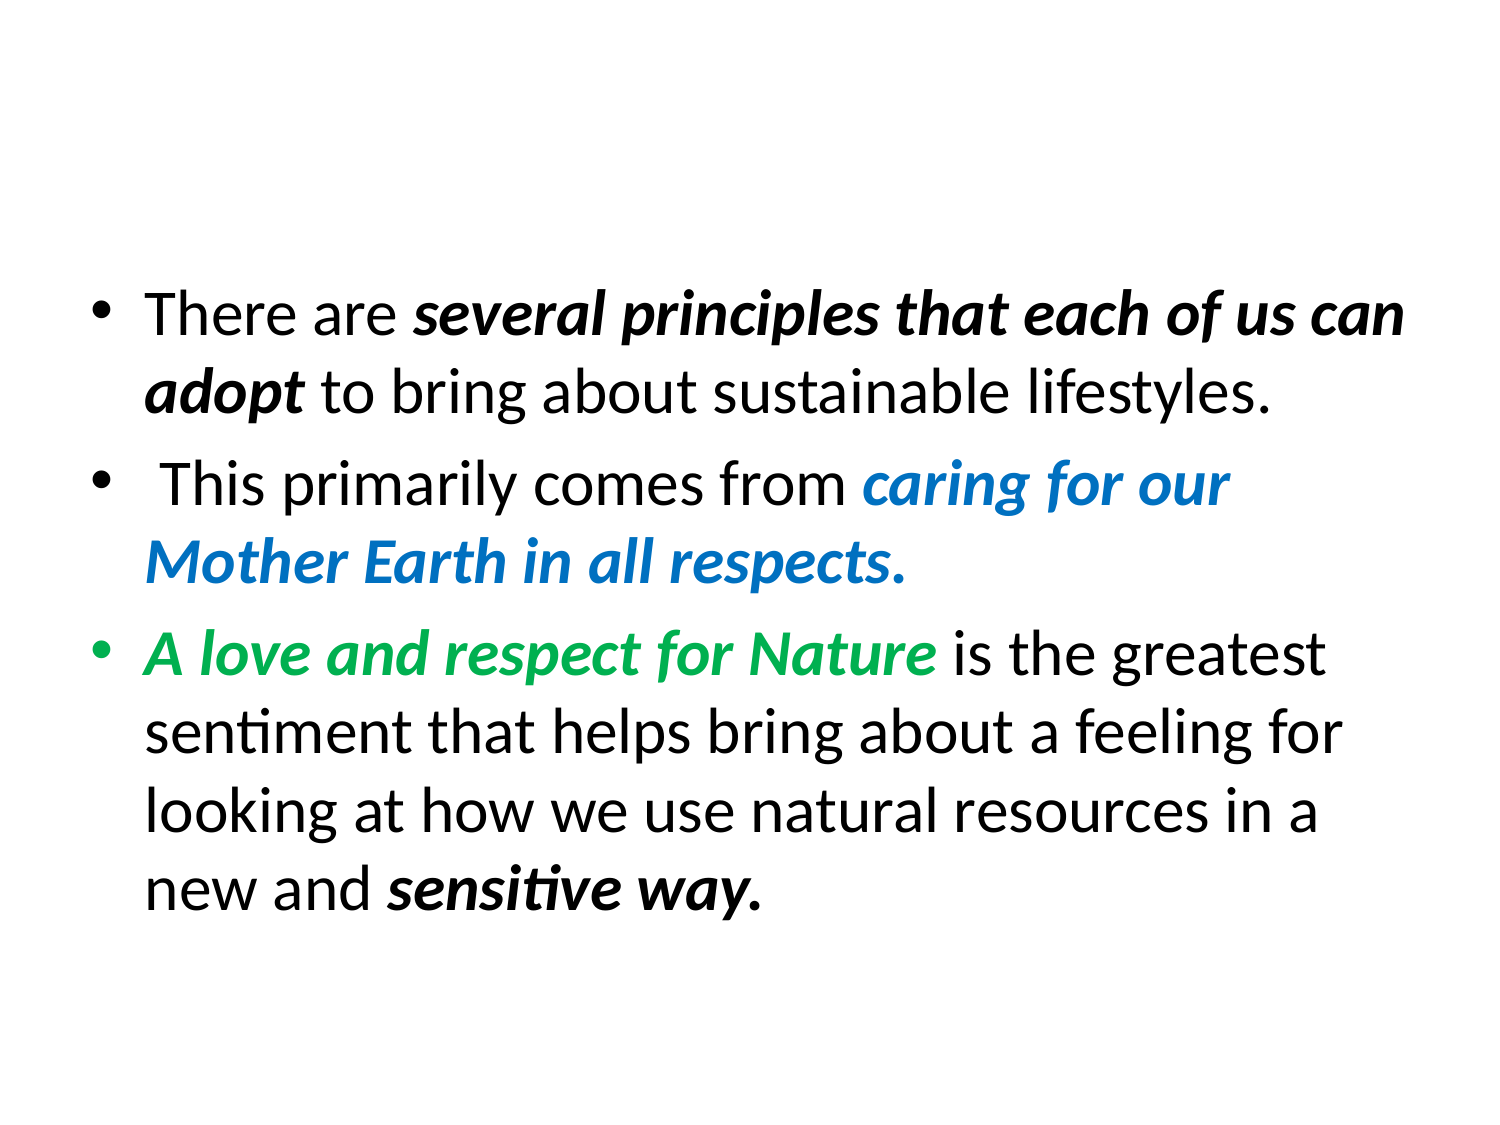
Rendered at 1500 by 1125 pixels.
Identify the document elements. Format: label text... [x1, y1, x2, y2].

list There are several principles that each of us can adopt to bring about sustainable lifestyles. This primarily comes from caring for our Mother Earth in all respects. A love and respect for Nature is the greatest sentiment that helps bring about a feeling for looking at how we use natural resources in a new and sensitive way. [75, 262, 1425, 1005]
